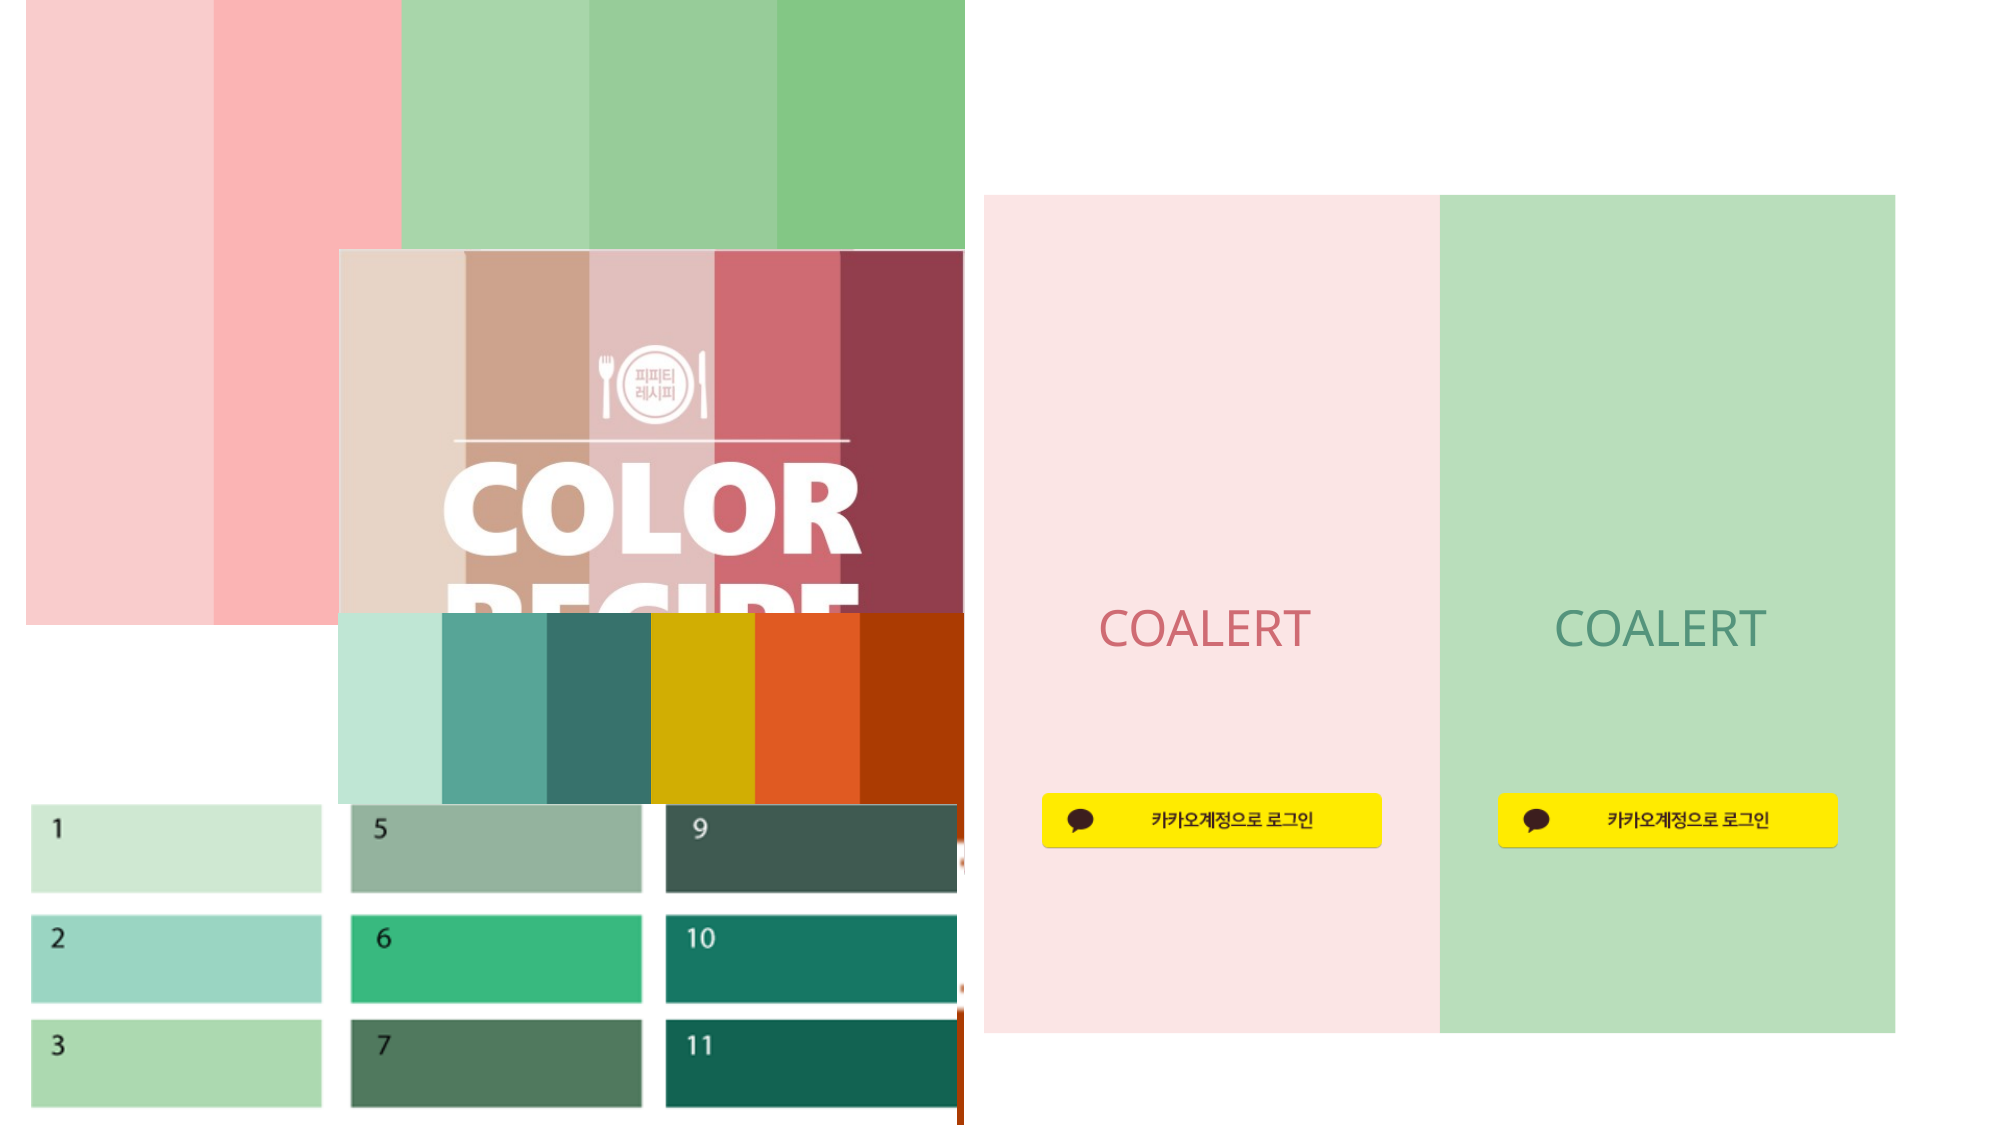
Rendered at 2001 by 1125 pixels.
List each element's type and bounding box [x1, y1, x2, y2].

text_box [984, 194, 1440, 1034]
text_box [1440, 194, 1896, 1034]
picture [26, 0, 965, 1125]
